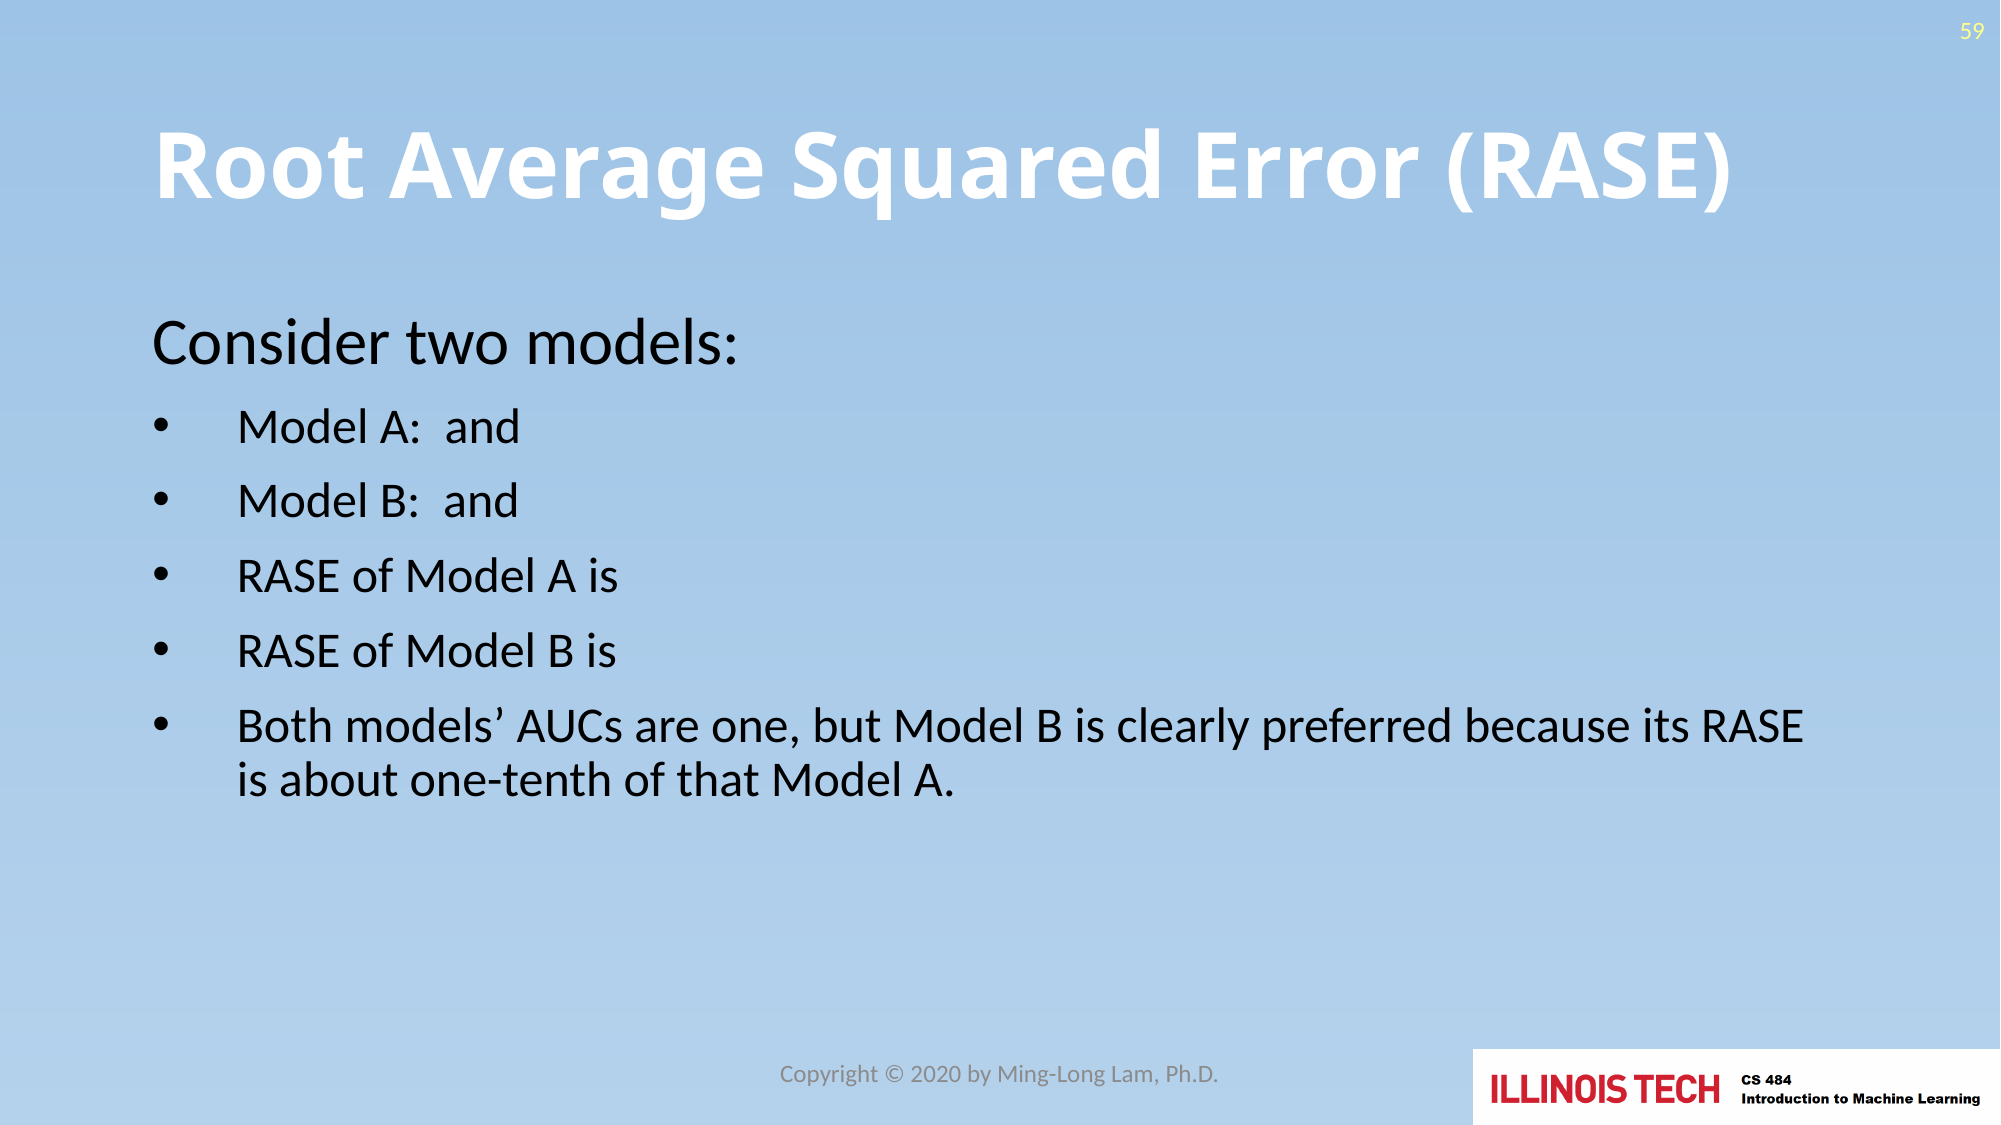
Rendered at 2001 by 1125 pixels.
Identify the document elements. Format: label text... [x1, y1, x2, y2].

footer Copyright © 2020 by Ming-Long Lam, Ph.D. [662, 1042, 1338, 1103]
slide_number 59 [1550, 0, 2000, 60]
picture [1473, 1049, 2000, 1125]
title Root Average Squared Error (RASE) [137, 59, 1863, 278]
